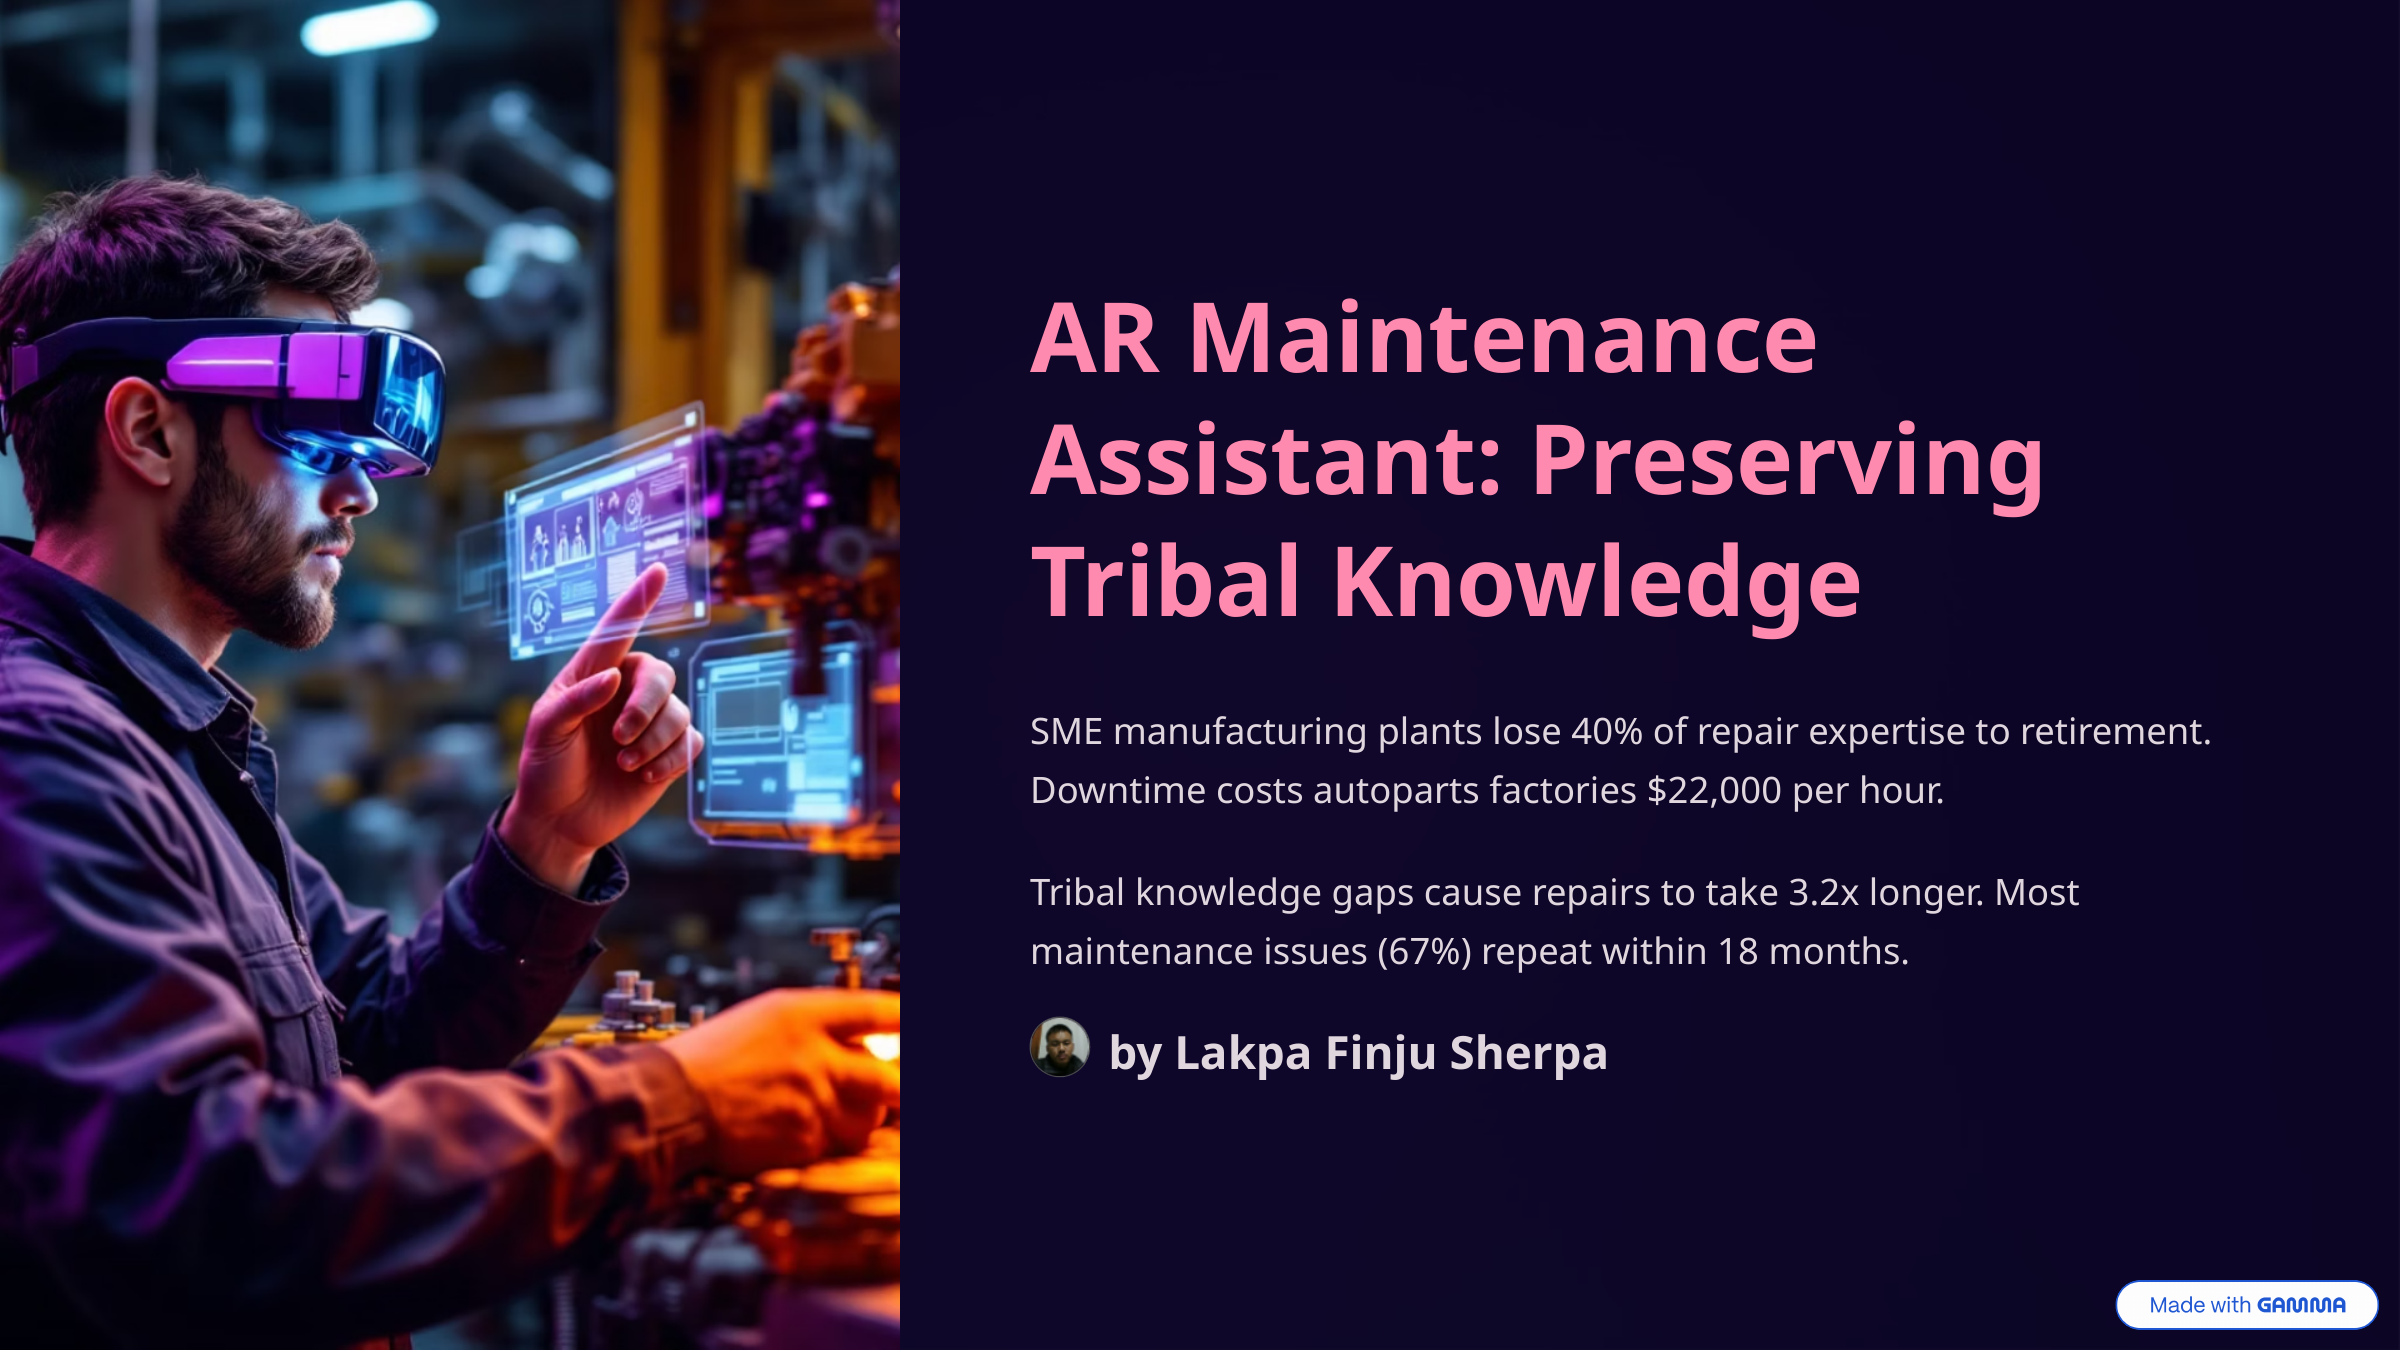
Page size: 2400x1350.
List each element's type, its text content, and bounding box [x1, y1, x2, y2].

picture [0, 0, 900, 1350]
picture [2106, 1271, 2389, 1339]
text_box SME manufacturing plants lose 40% of repair expertise to retirement. Downtime costs autoparts factories $22,000 per hour. [1030, 692, 2270, 812]
picture [1031, 1018, 1089, 1076]
text_box Tribal knowledge gaps cause repairs to take 3.2x longer. Most maintenance issues (67%) repeat within 18 months. [1030, 853, 2270, 973]
text_box by Lakpa Finju Sherpa [1108, 1014, 1609, 1080]
text_box AR Maintenance Assistant: Preserving Tribal Knowledge [1030, 270, 2270, 637]
